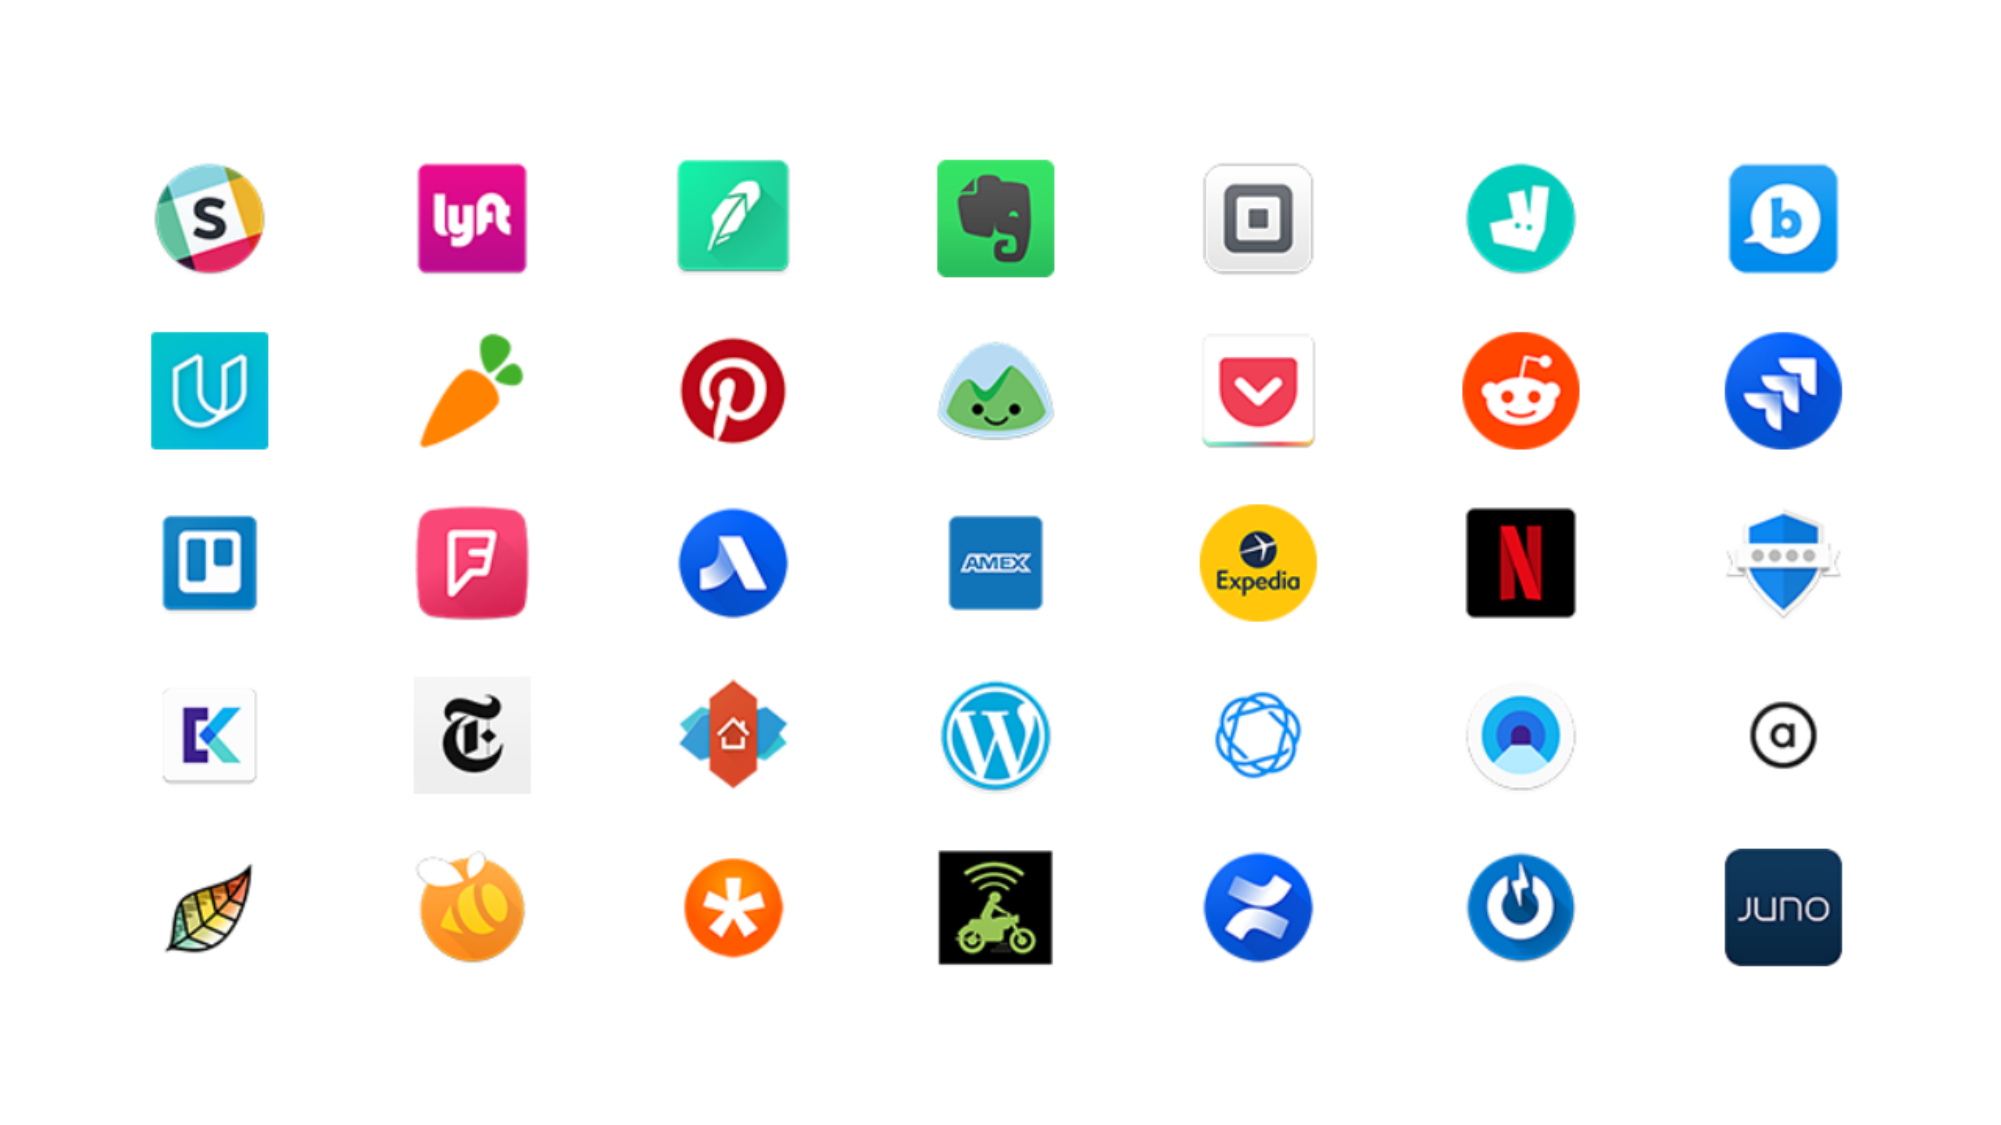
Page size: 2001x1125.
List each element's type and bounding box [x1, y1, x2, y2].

picture [92, 121, 1908, 1004]
